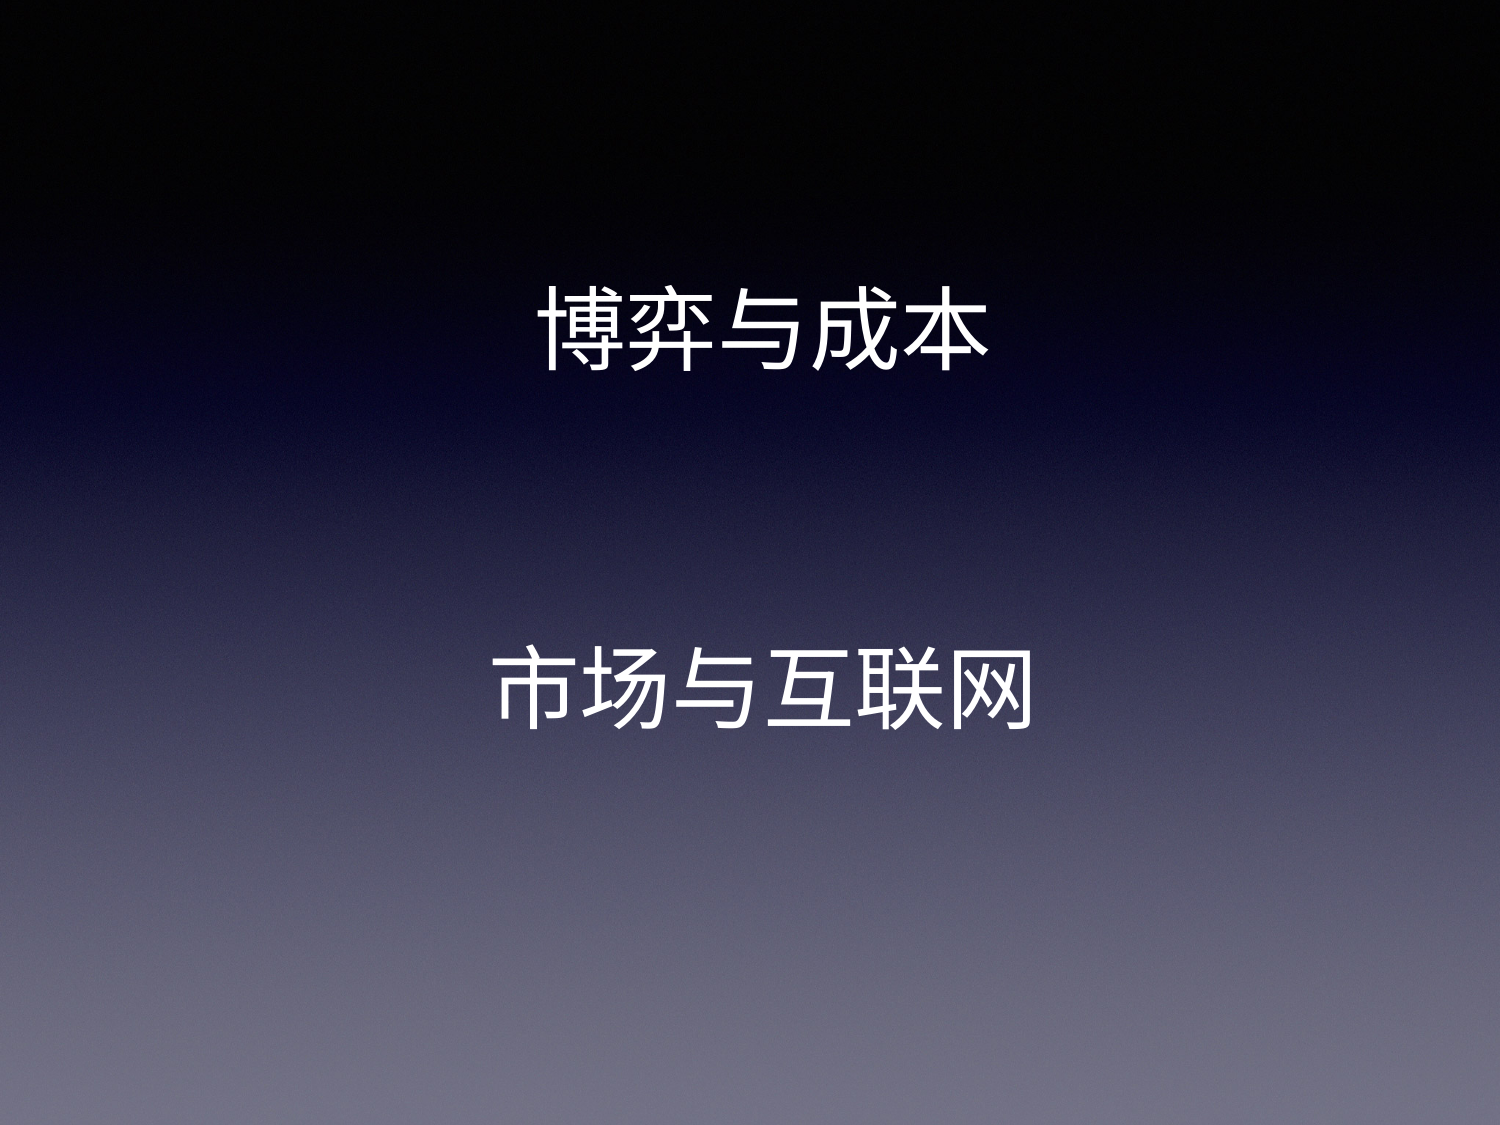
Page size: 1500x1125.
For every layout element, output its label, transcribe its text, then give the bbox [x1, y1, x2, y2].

picture [0, 0, 1500, 1125]
text_box 博弈与成本 [429, 263, 1098, 391]
text_box 市场与互联网 [429, 621, 1098, 750]
